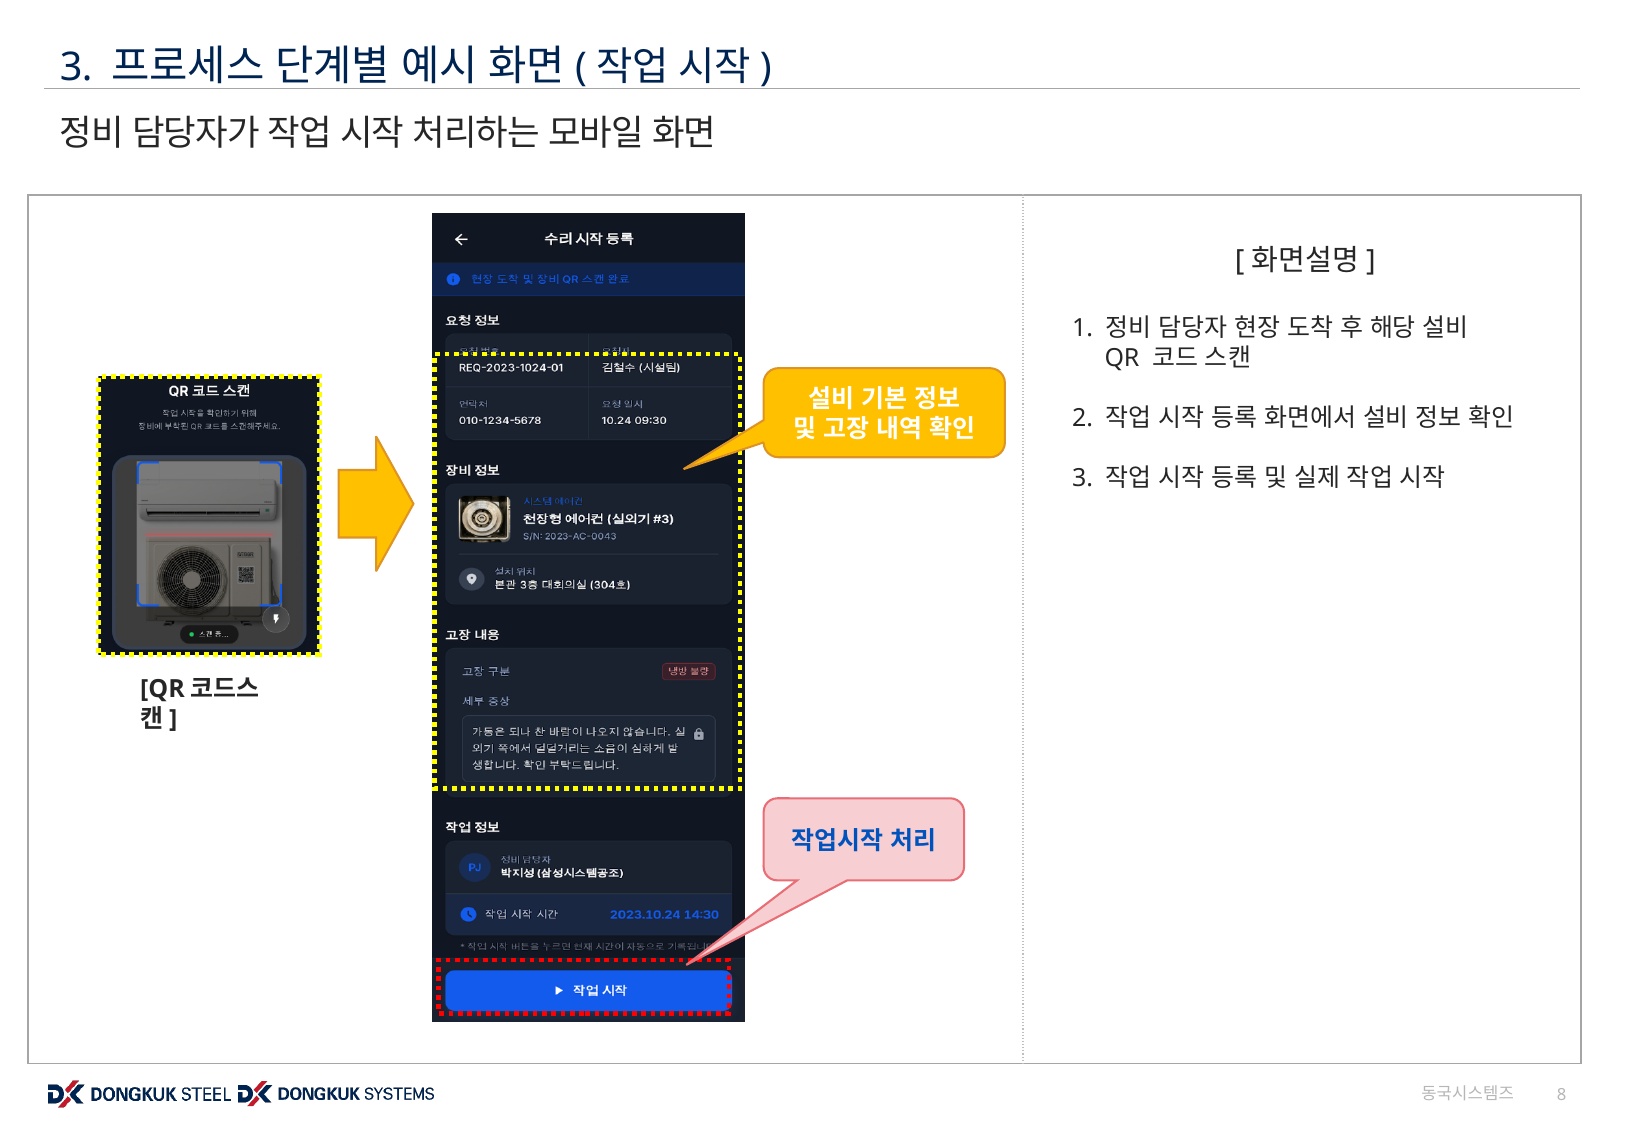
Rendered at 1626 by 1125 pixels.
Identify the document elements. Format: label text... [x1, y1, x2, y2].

text_box 작업시작 처리 [745, 797, 966, 936]
picture [234, 1079, 434, 1109]
text_box [QR코드스캔] [125, 665, 303, 740]
picture [432, 213, 745, 1022]
text_box [화면설명] 1. 정비 담당자 현장 도착 후 해당 설비 QR 코드 스캔 2. 작업 시작 등록 화면에서 설비 정보 확인 3. 작업 시작 등록 및 실제 작업 시작 [1057, 233, 1554, 529]
picture [98, 376, 320, 655]
text_box 설비 기본 정보 및 고장 내역 확인 [745, 367, 1006, 459]
list 3. 프로세스 단계별 예시 화면(작업 시작) [44, 20, 1058, 97]
text_box [337, 435, 415, 572]
footer 동국시스템즈 [1277, 1082, 1530, 1108]
picture [44, 1078, 231, 1112]
slide_number 8 [1530, 1082, 1582, 1108]
table_header [1023, 196, 1580, 1063]
table_header [29, 196, 1023, 1063]
title 정비 담당자가 작업 시작 처리하는 모바일 화면 [44, 94, 1580, 194]
